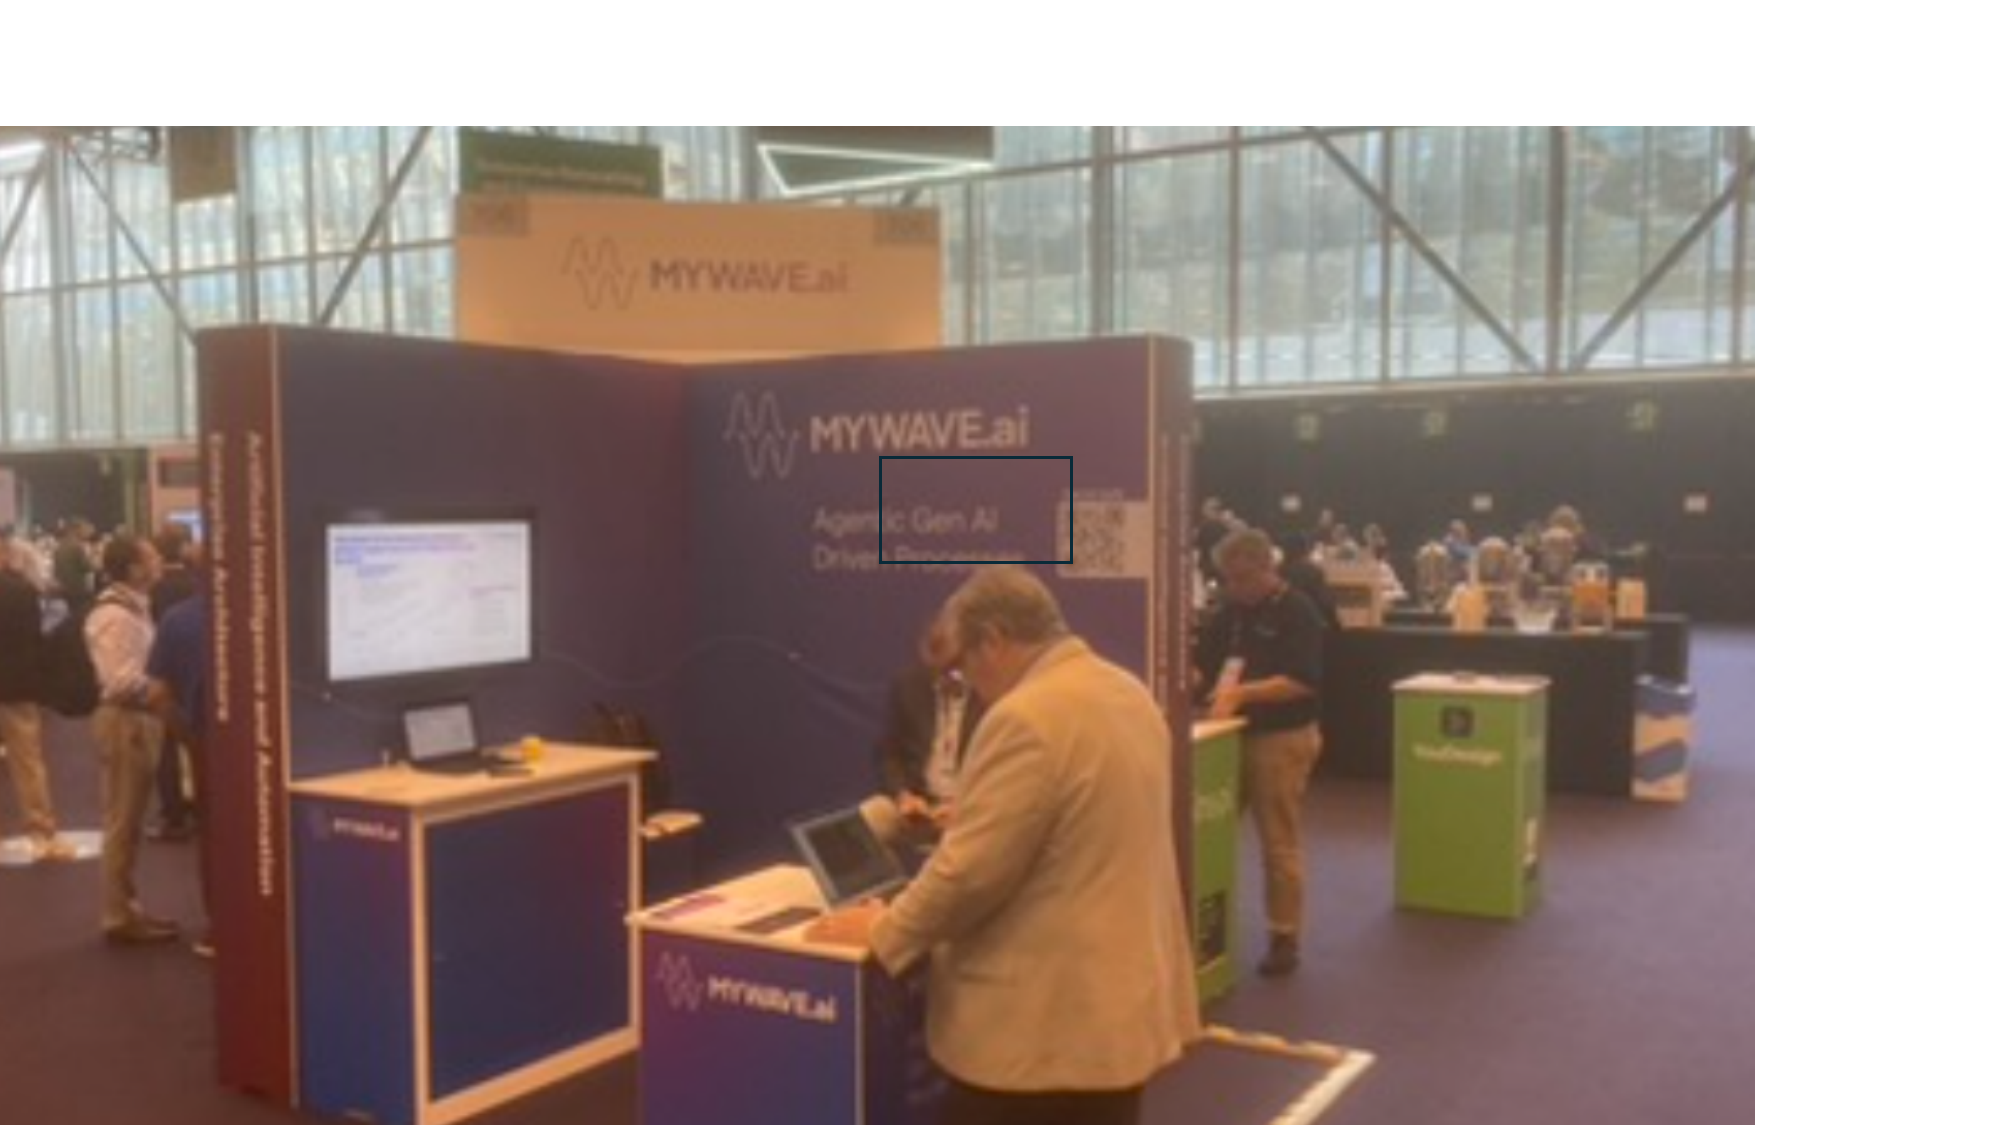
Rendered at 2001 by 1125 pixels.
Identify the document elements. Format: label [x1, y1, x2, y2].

picture [0, 125, 1756, 1125]
